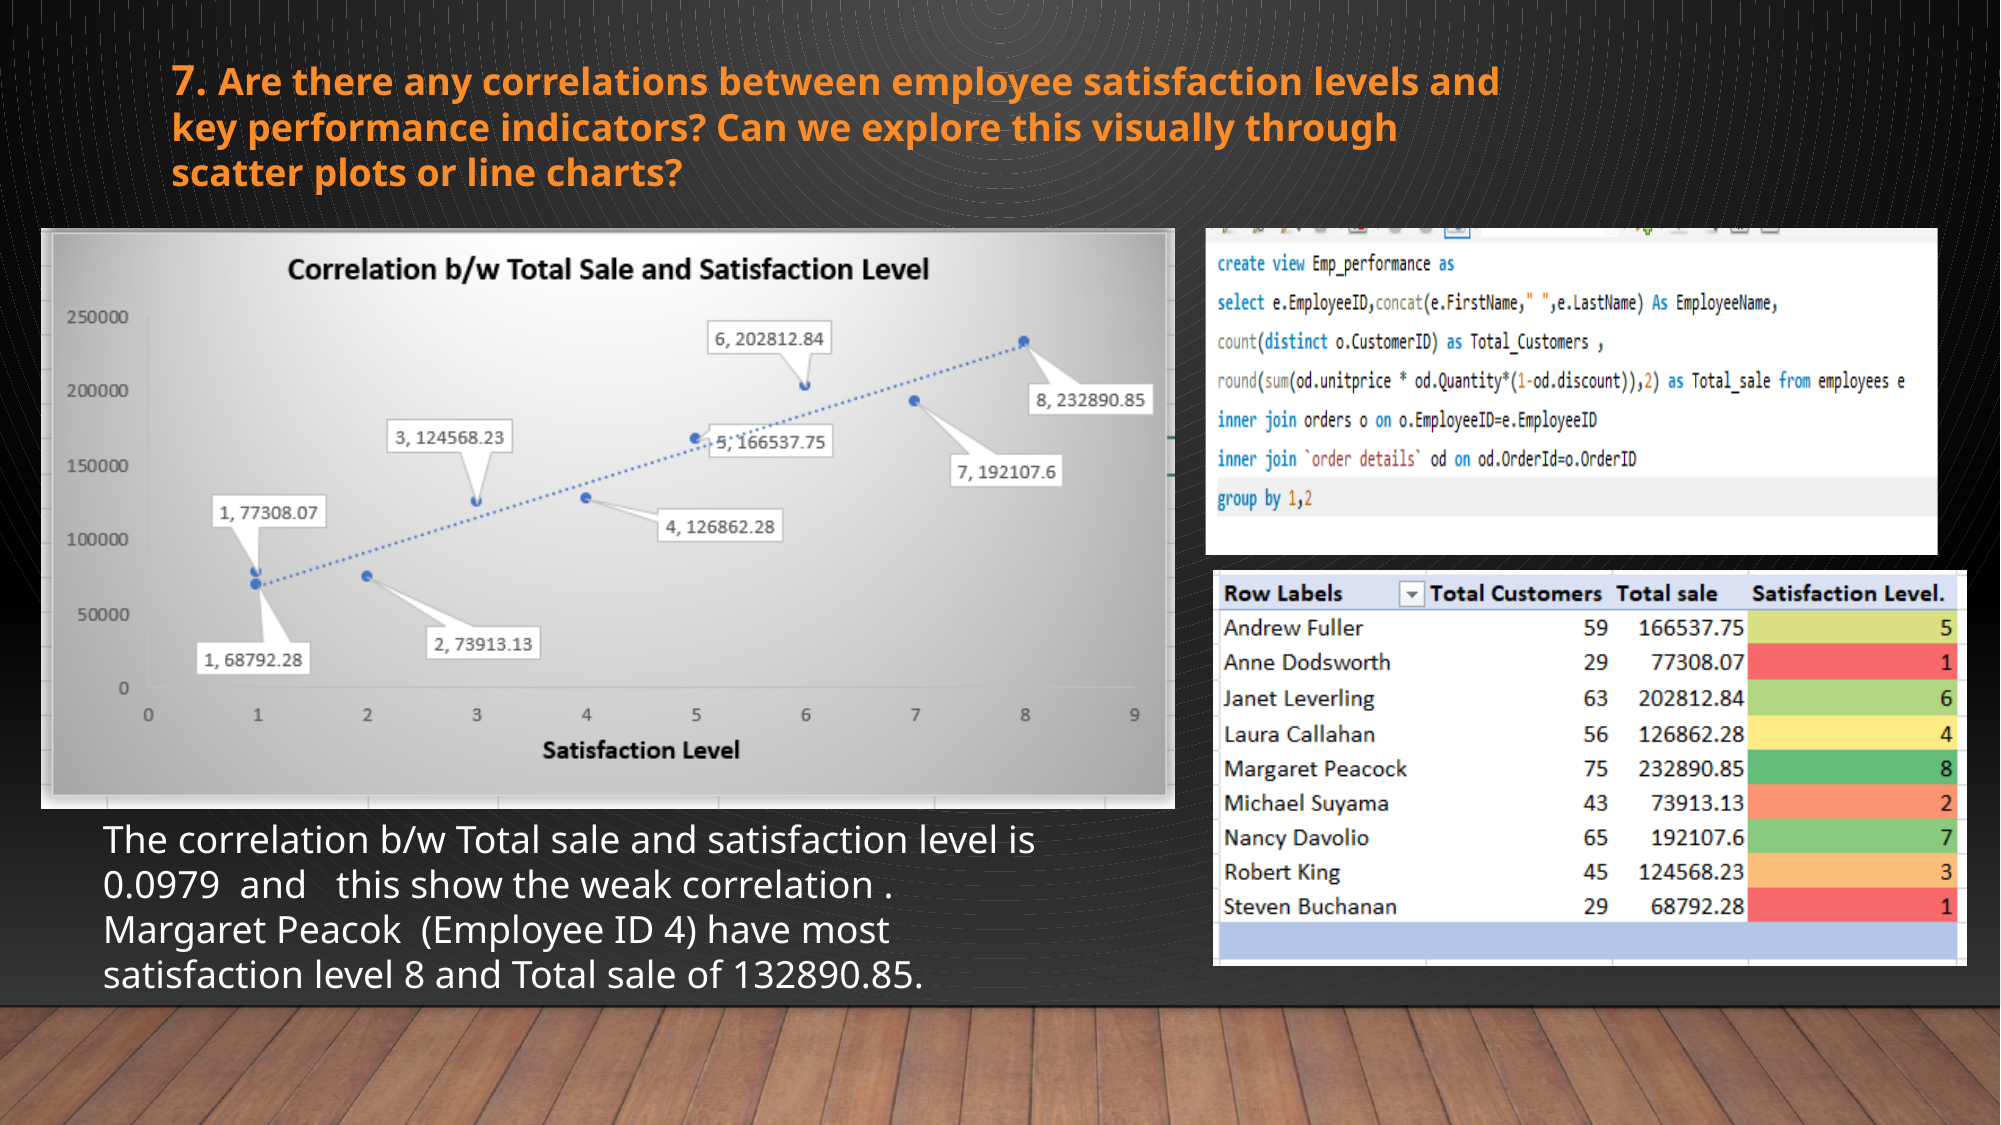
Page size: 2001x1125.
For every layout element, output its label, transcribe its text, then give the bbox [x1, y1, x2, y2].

text_box The correlation b/w Total sale and satisfaction level is 0.0979 and this show the weak correlation . Margaret Peacok (Employee ID 4) have most satisfaction level 8 and Total sale of 132890.85. [88, 809, 1092, 1003]
text_box 7. Are there any correlations between employee satisfaction levels and key performance indicators? Can we explore this visually through scatter plots or line charts? [156, 46, 1551, 247]
picture [1205, 228, 1938, 555]
picture [40, 228, 1175, 809]
picture [0, 1005, 2000, 1125]
picture [1213, 570, 1967, 967]
